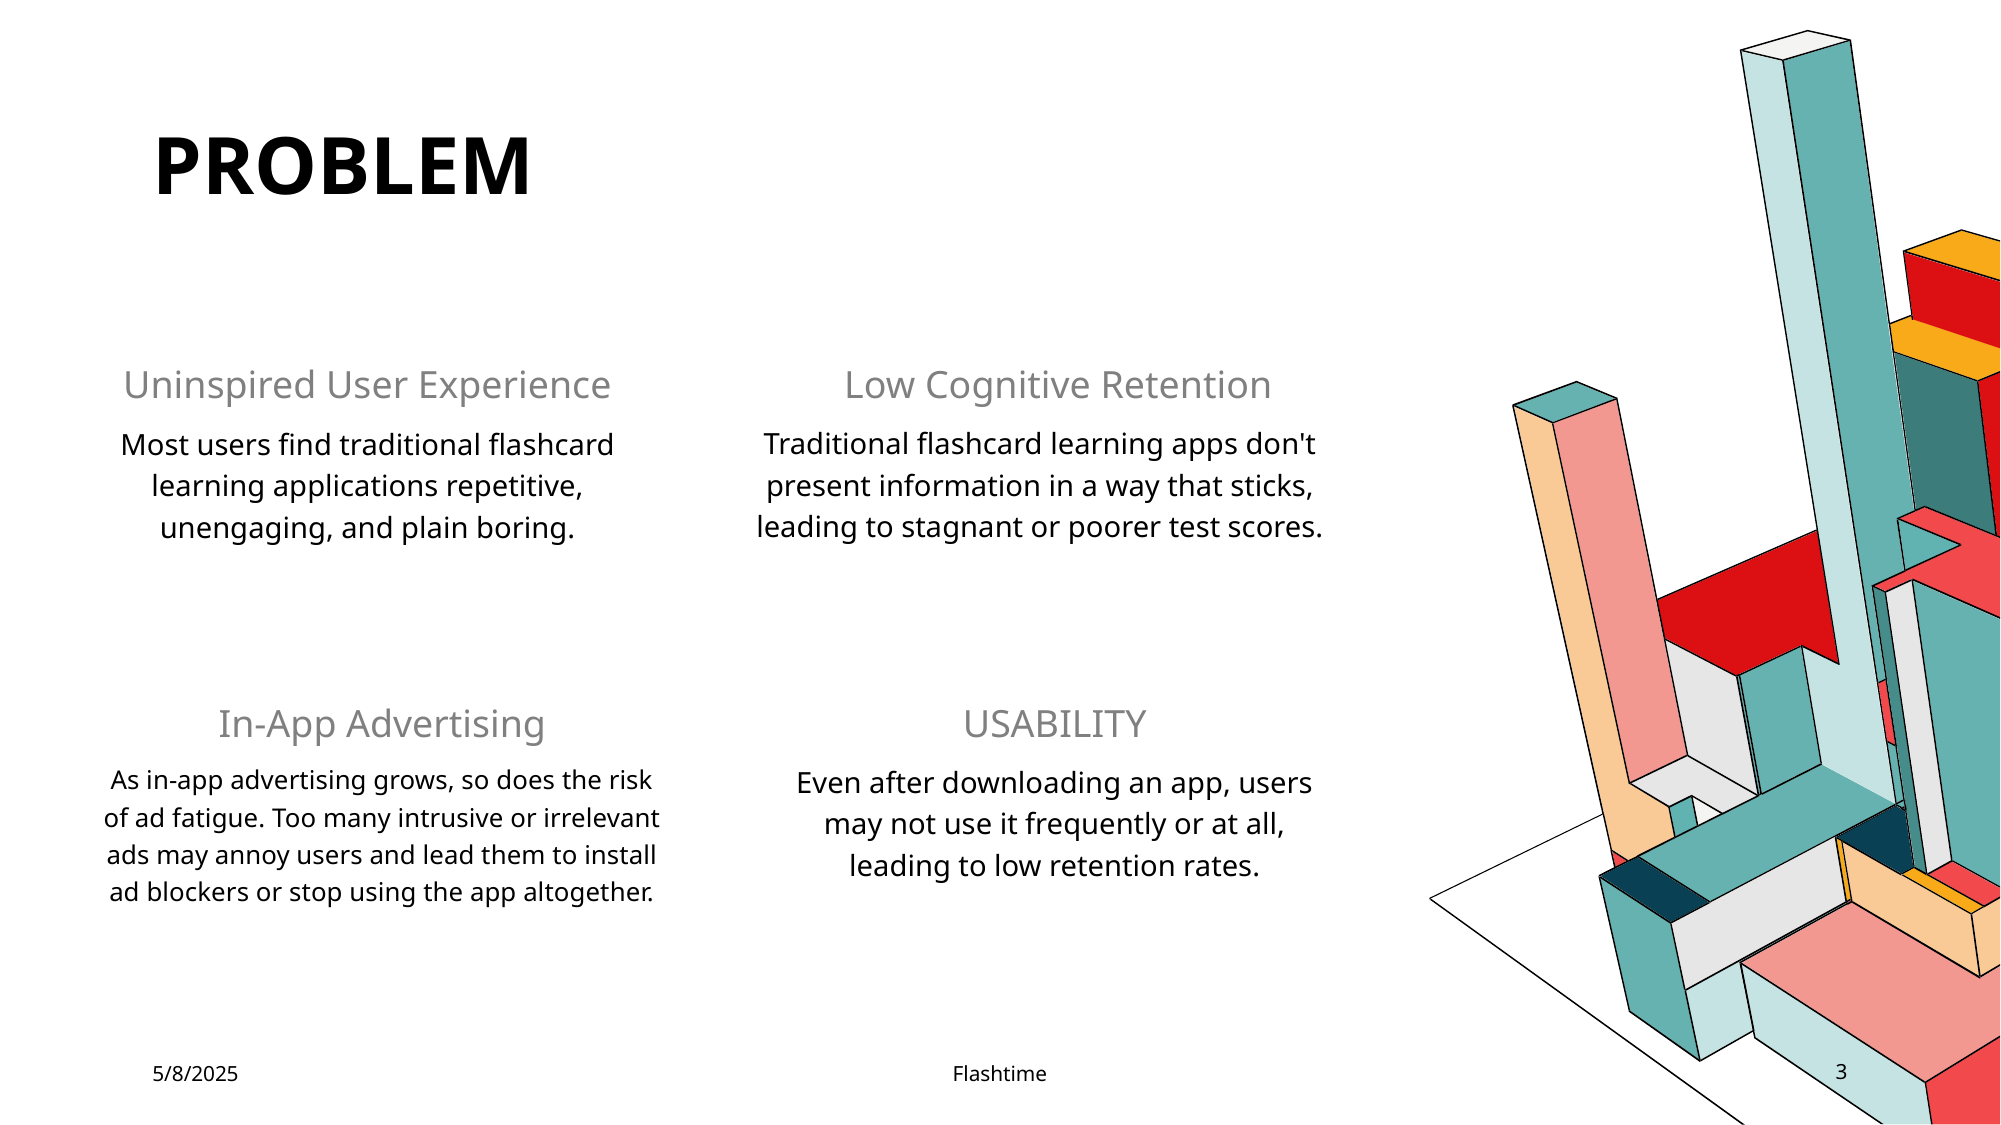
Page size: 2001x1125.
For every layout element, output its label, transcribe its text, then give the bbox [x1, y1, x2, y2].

list Uninspired User Experience [67, 344, 668, 405]
list Even after downloading an app, users may not use it frequently or at all, leading to low retention rates. [754, 750, 1355, 945]
footer Flashtime [662, 1042, 1338, 1103]
list In-App Advertising [82, 683, 683, 744]
list As in-app advertising grows, so does the risk of ad fatigue. Too many intrusive or irrelevant ads may annoy users and lead them to install ad blockers or stop using the app altogether. [82, 750, 683, 946]
slide_number 3 [1412, 1042, 1863, 1103]
list Low Cognitive Retention [741, 343, 1376, 390]
title PROBLEM [137, 59, 1863, 278]
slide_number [137, 1042, 588, 1103]
list Most users find traditional flashcard learning applications repetitive, unengaging, and plain boring. [67, 411, 668, 607]
list USABILITY [754, 682, 1355, 743]
list Traditional flashcard learning apps don't present information in a way that sticks, leading to stagnant or poorer test scores. [740, 411, 1341, 606]
